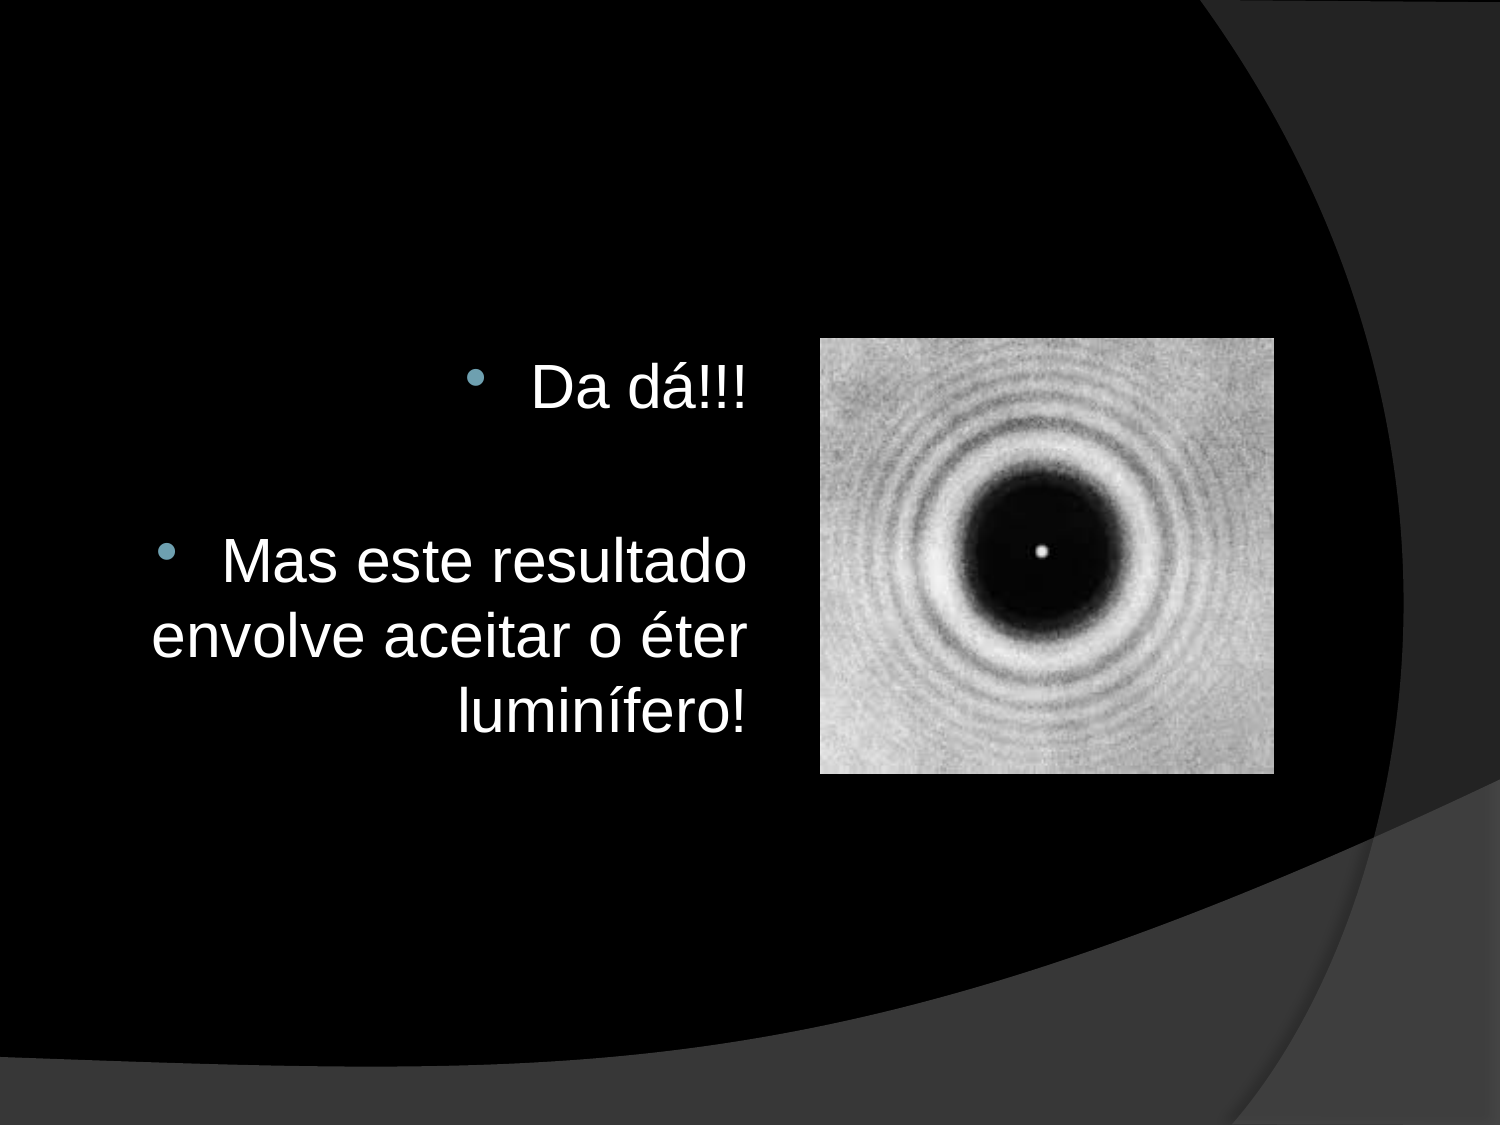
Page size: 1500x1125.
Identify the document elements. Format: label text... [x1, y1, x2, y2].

picture [820, 337, 1275, 775]
list Da dá!!! Mas este resultado envolve aceitar o éter luminífero! [29, 338, 764, 823]
